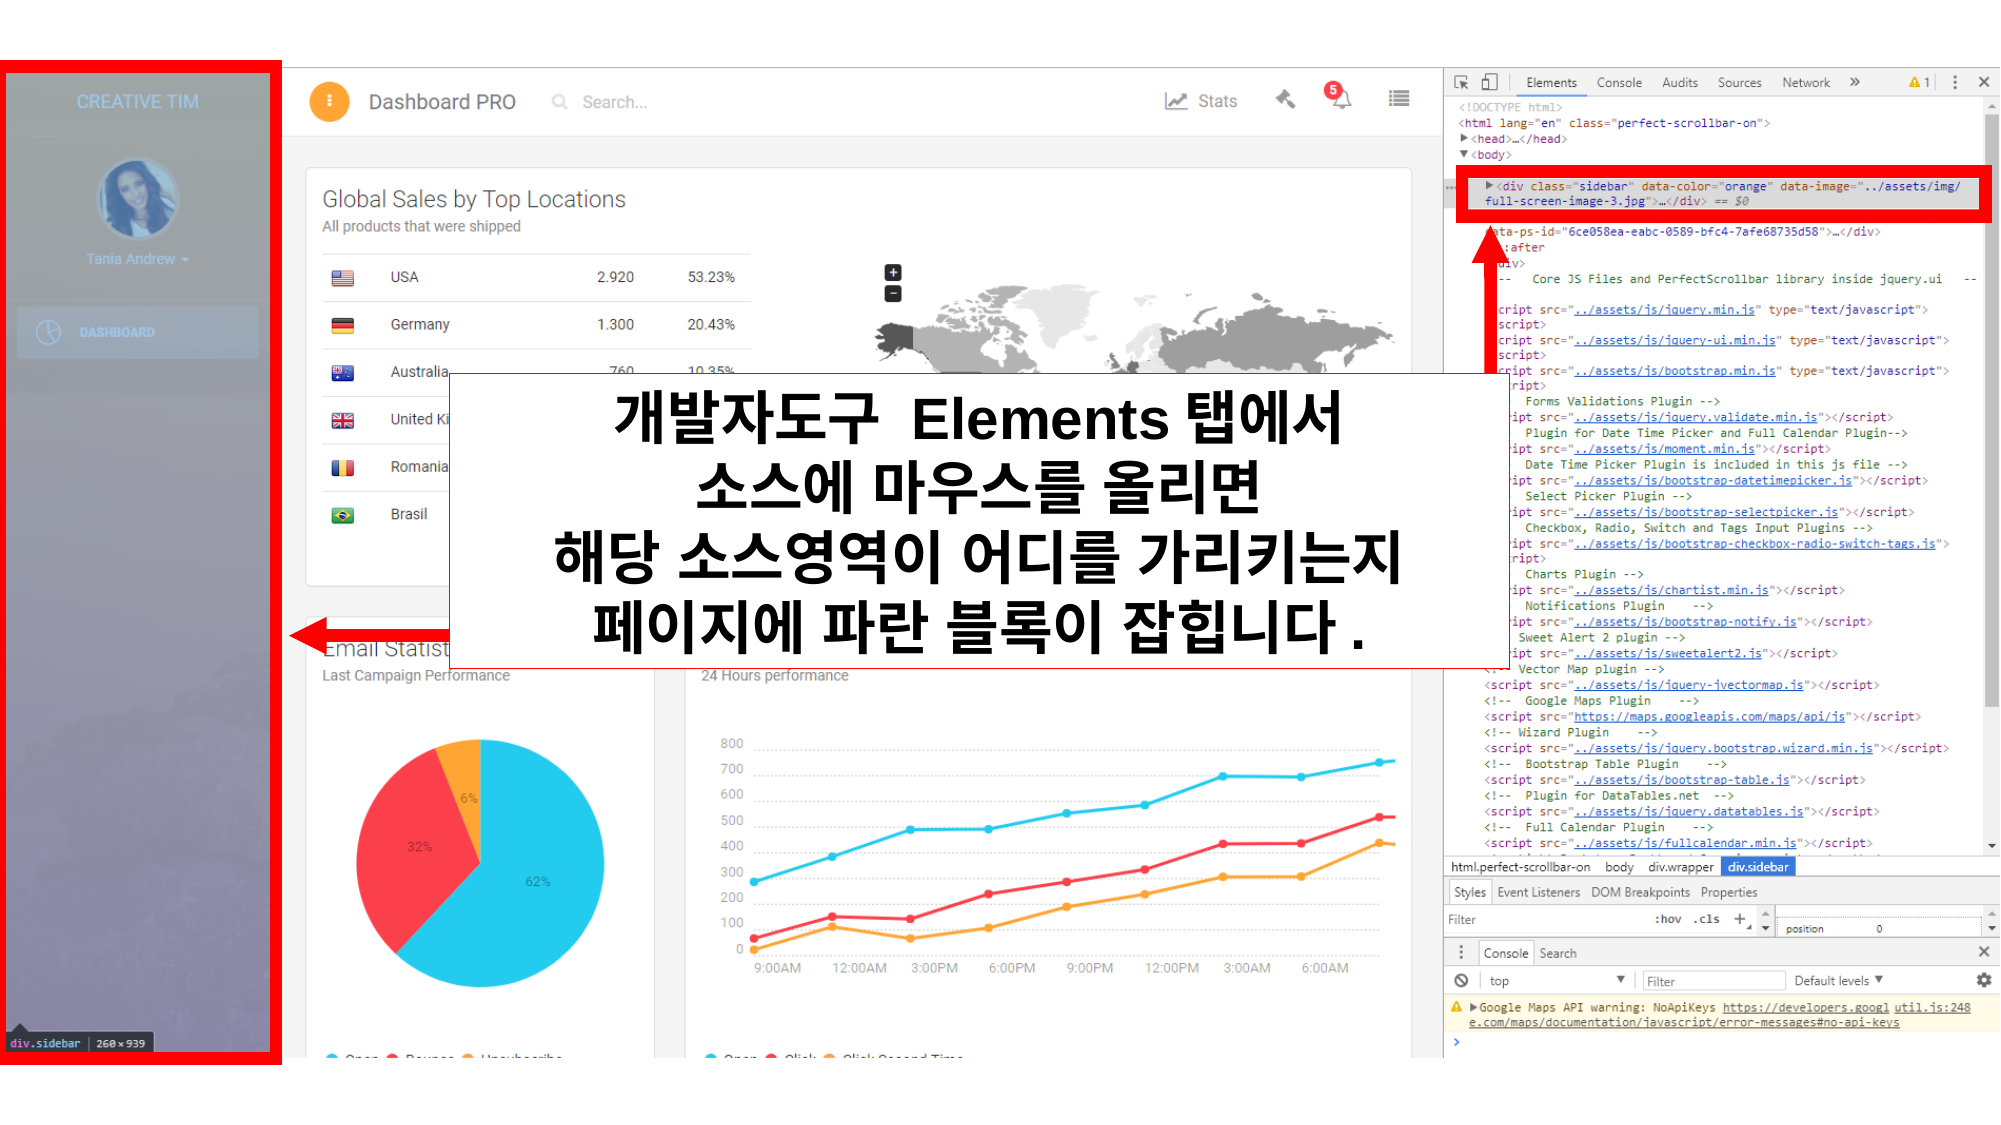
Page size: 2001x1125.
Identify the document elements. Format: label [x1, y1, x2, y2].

picture [0, 66, 2000, 1059]
